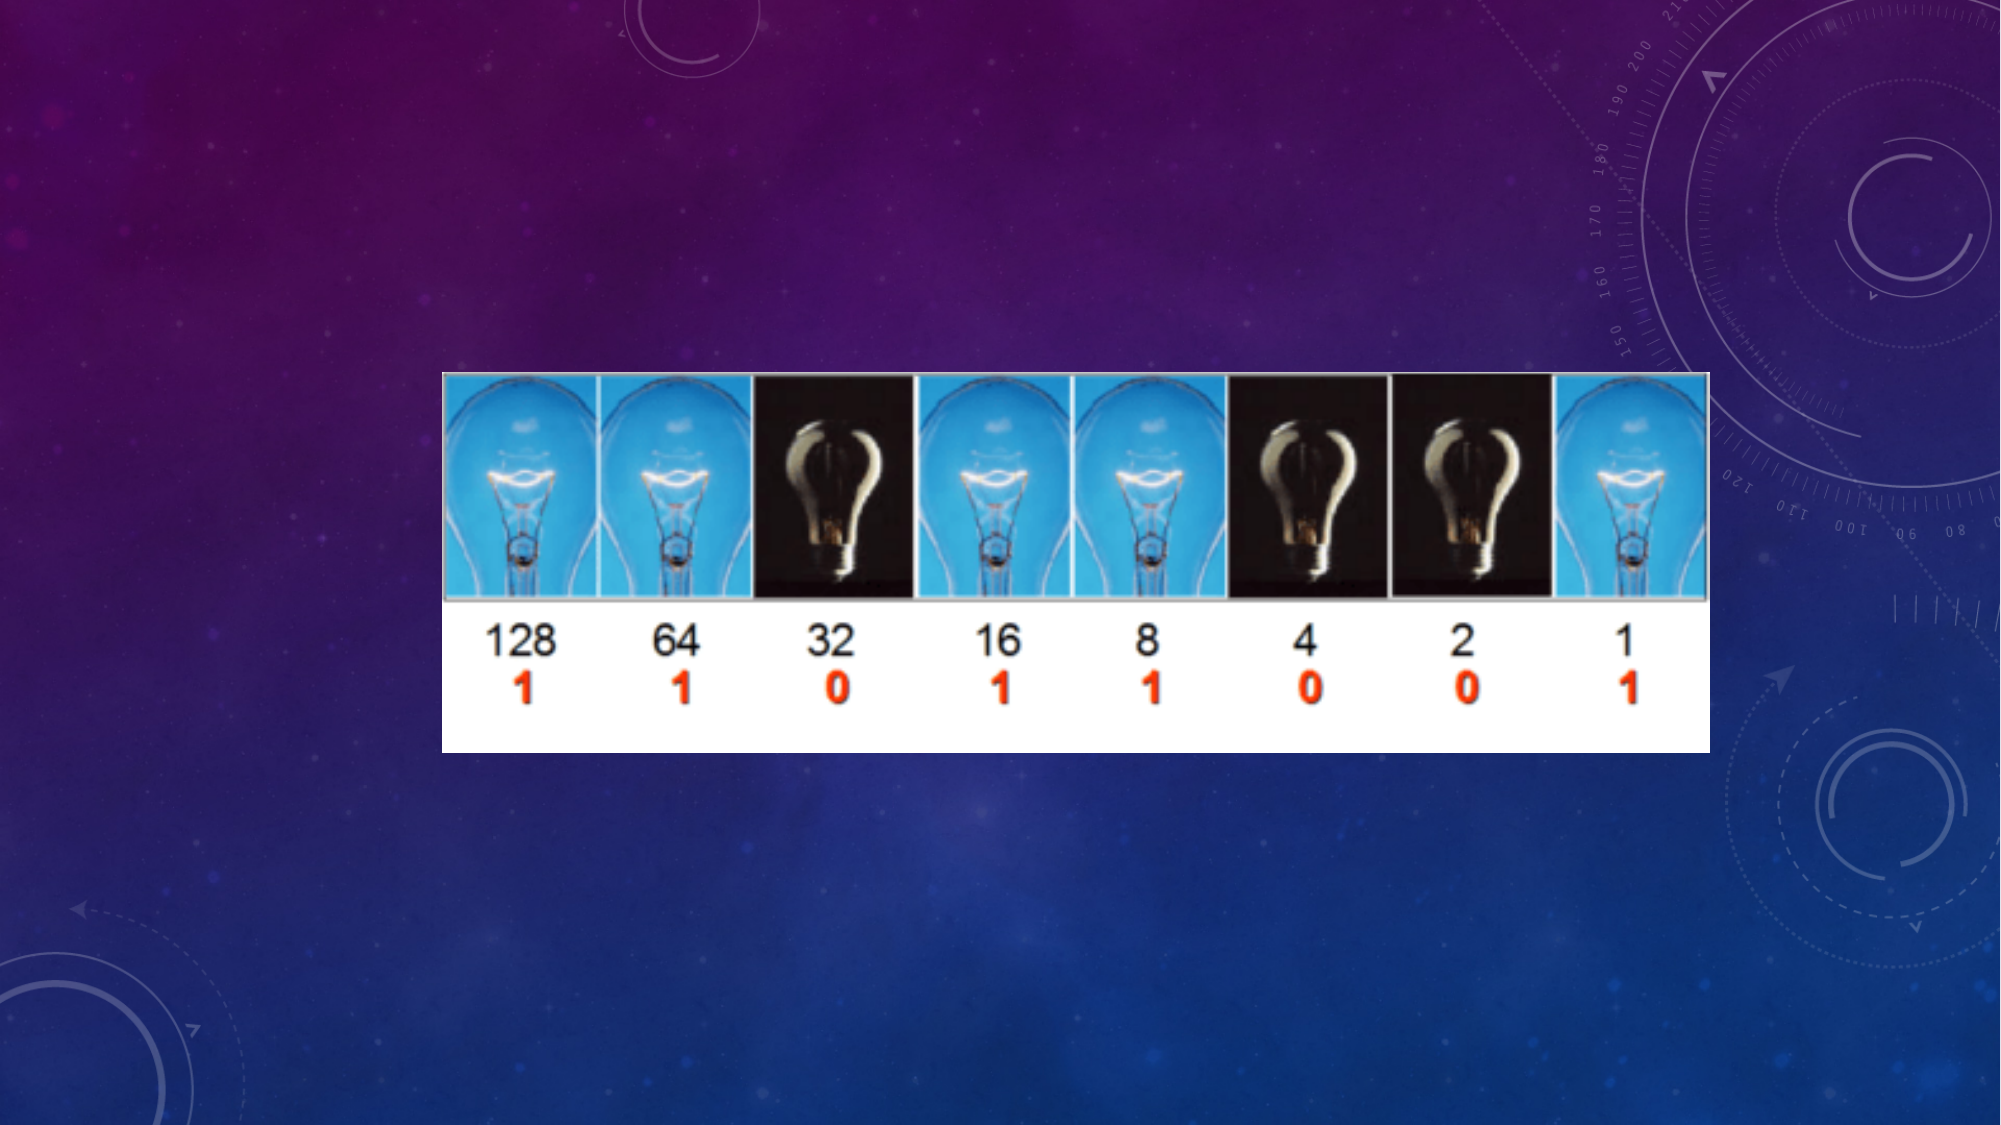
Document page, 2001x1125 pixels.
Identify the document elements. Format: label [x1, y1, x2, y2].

picture [0, 0, 2001, 1125]
list [441, 372, 1711, 753]
